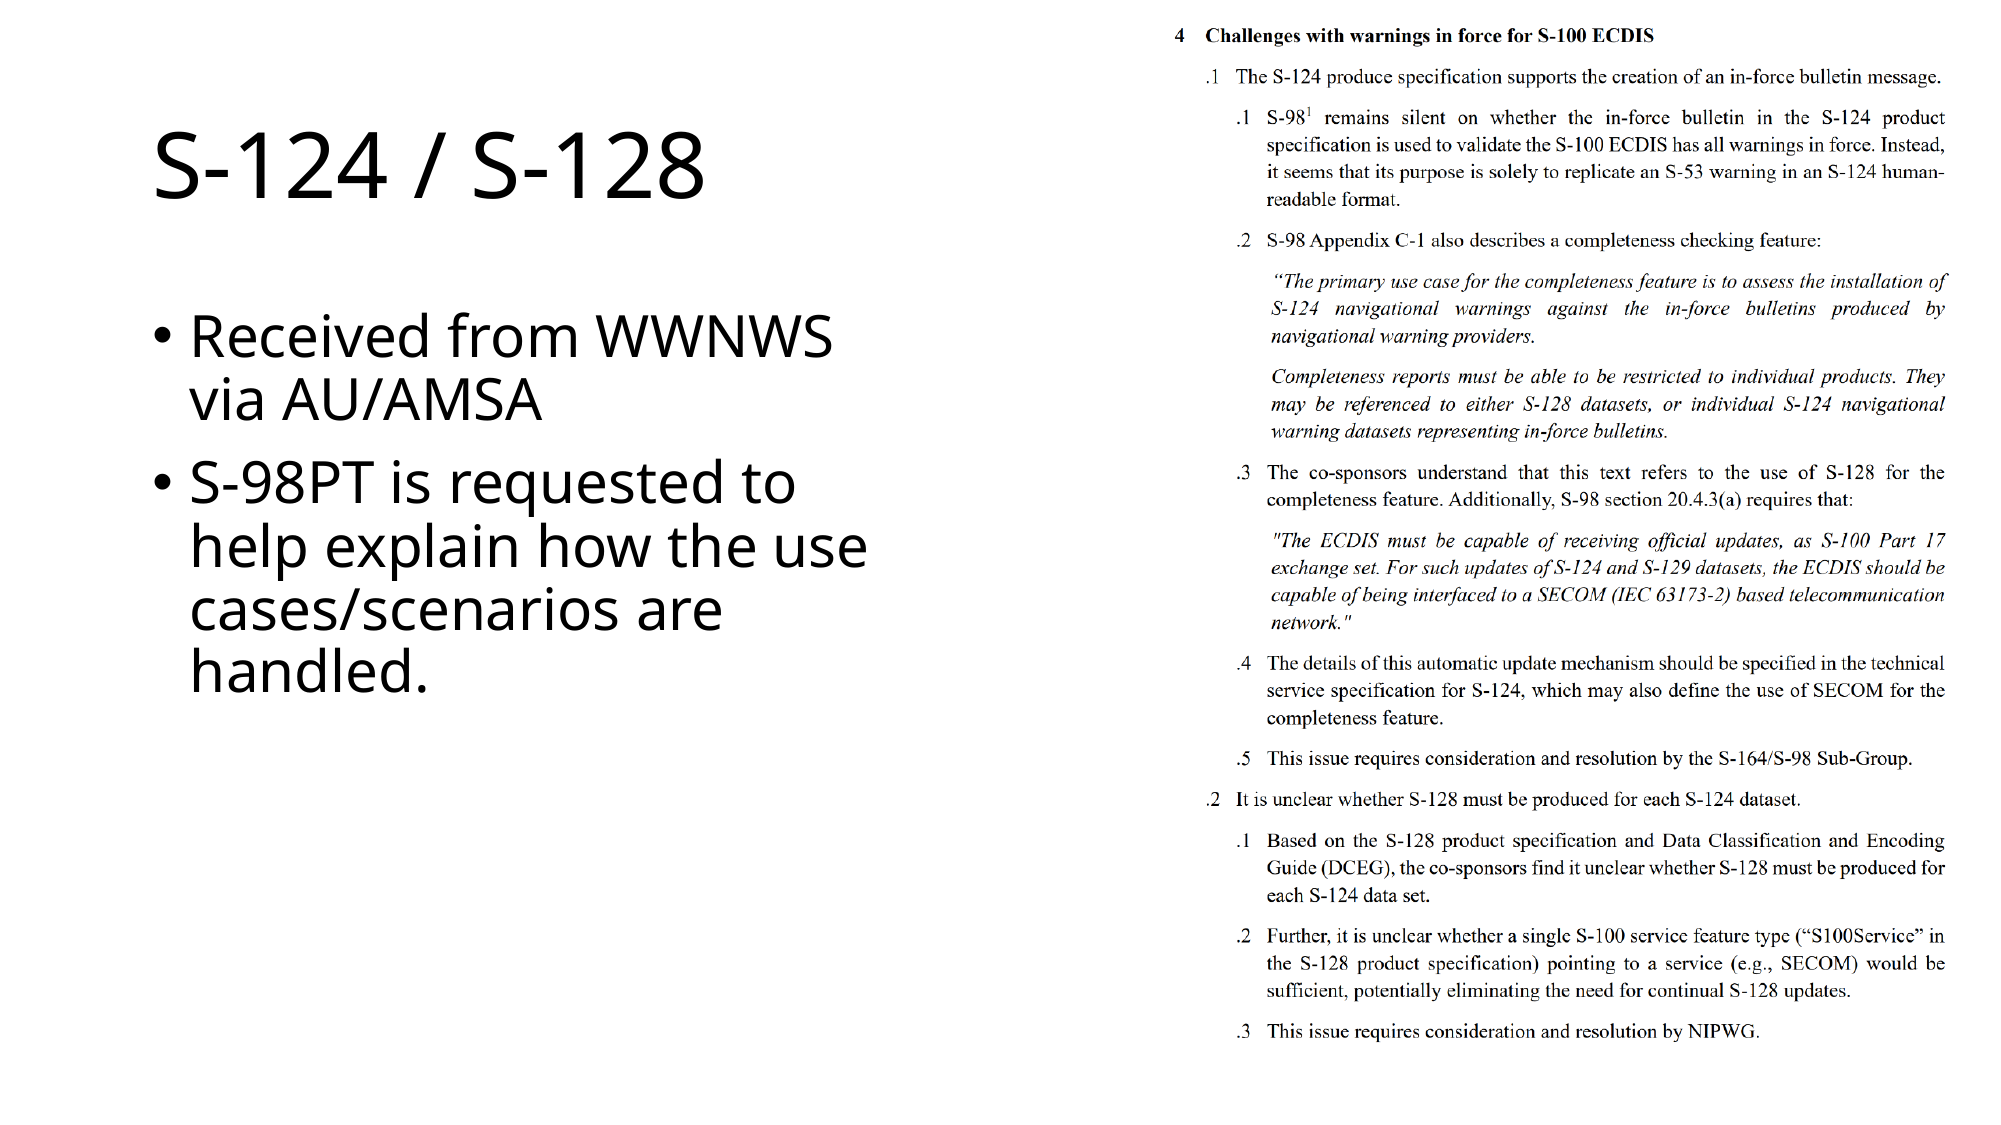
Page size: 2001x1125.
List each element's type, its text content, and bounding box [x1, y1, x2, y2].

list Received from WWNWS via AU/AMSA S-98PT is requested to help explain how the use cases/scenarios are handled. [137, 299, 927, 1014]
title S-124 / S-128 [137, 59, 1140, 278]
picture [1159, 5, 1974, 1066]
